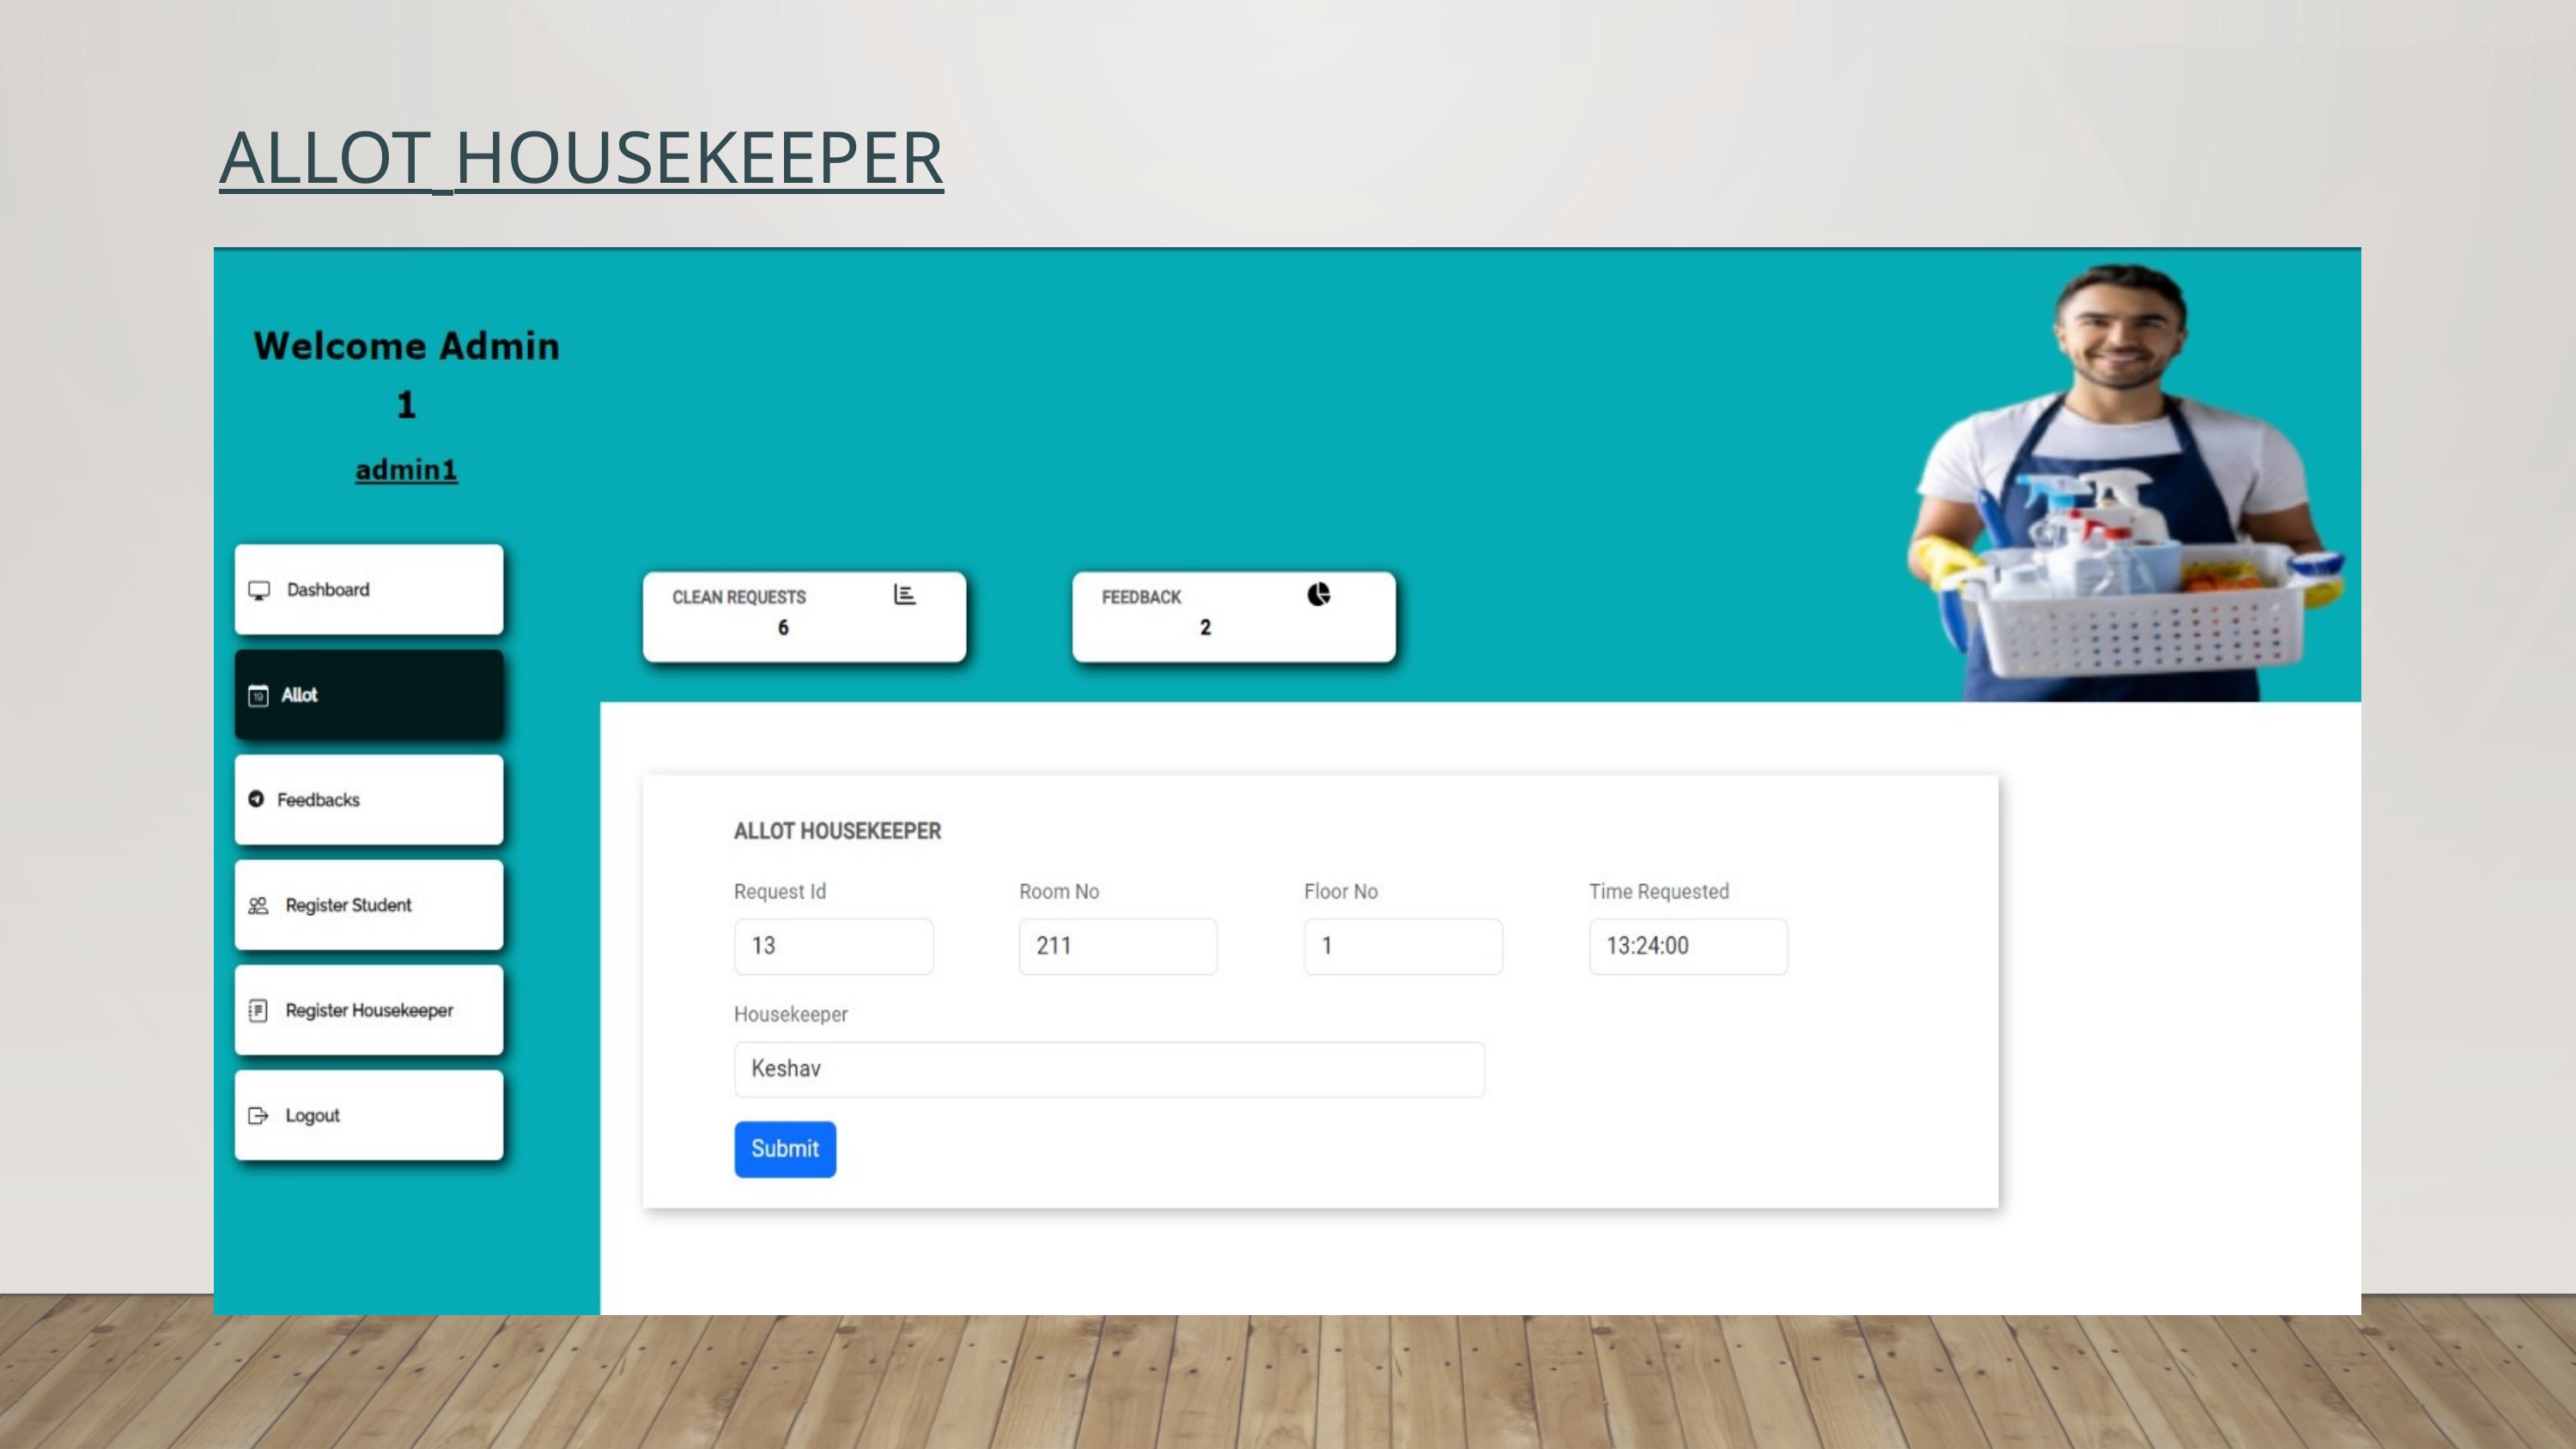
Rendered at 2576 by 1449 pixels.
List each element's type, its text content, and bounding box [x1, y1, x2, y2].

text_box ALLOT HOUSEKEEPER [100, 80, 1063, 201]
text_box [0, 0, 2576, 1449]
picture [214, 246, 2362, 1315]
